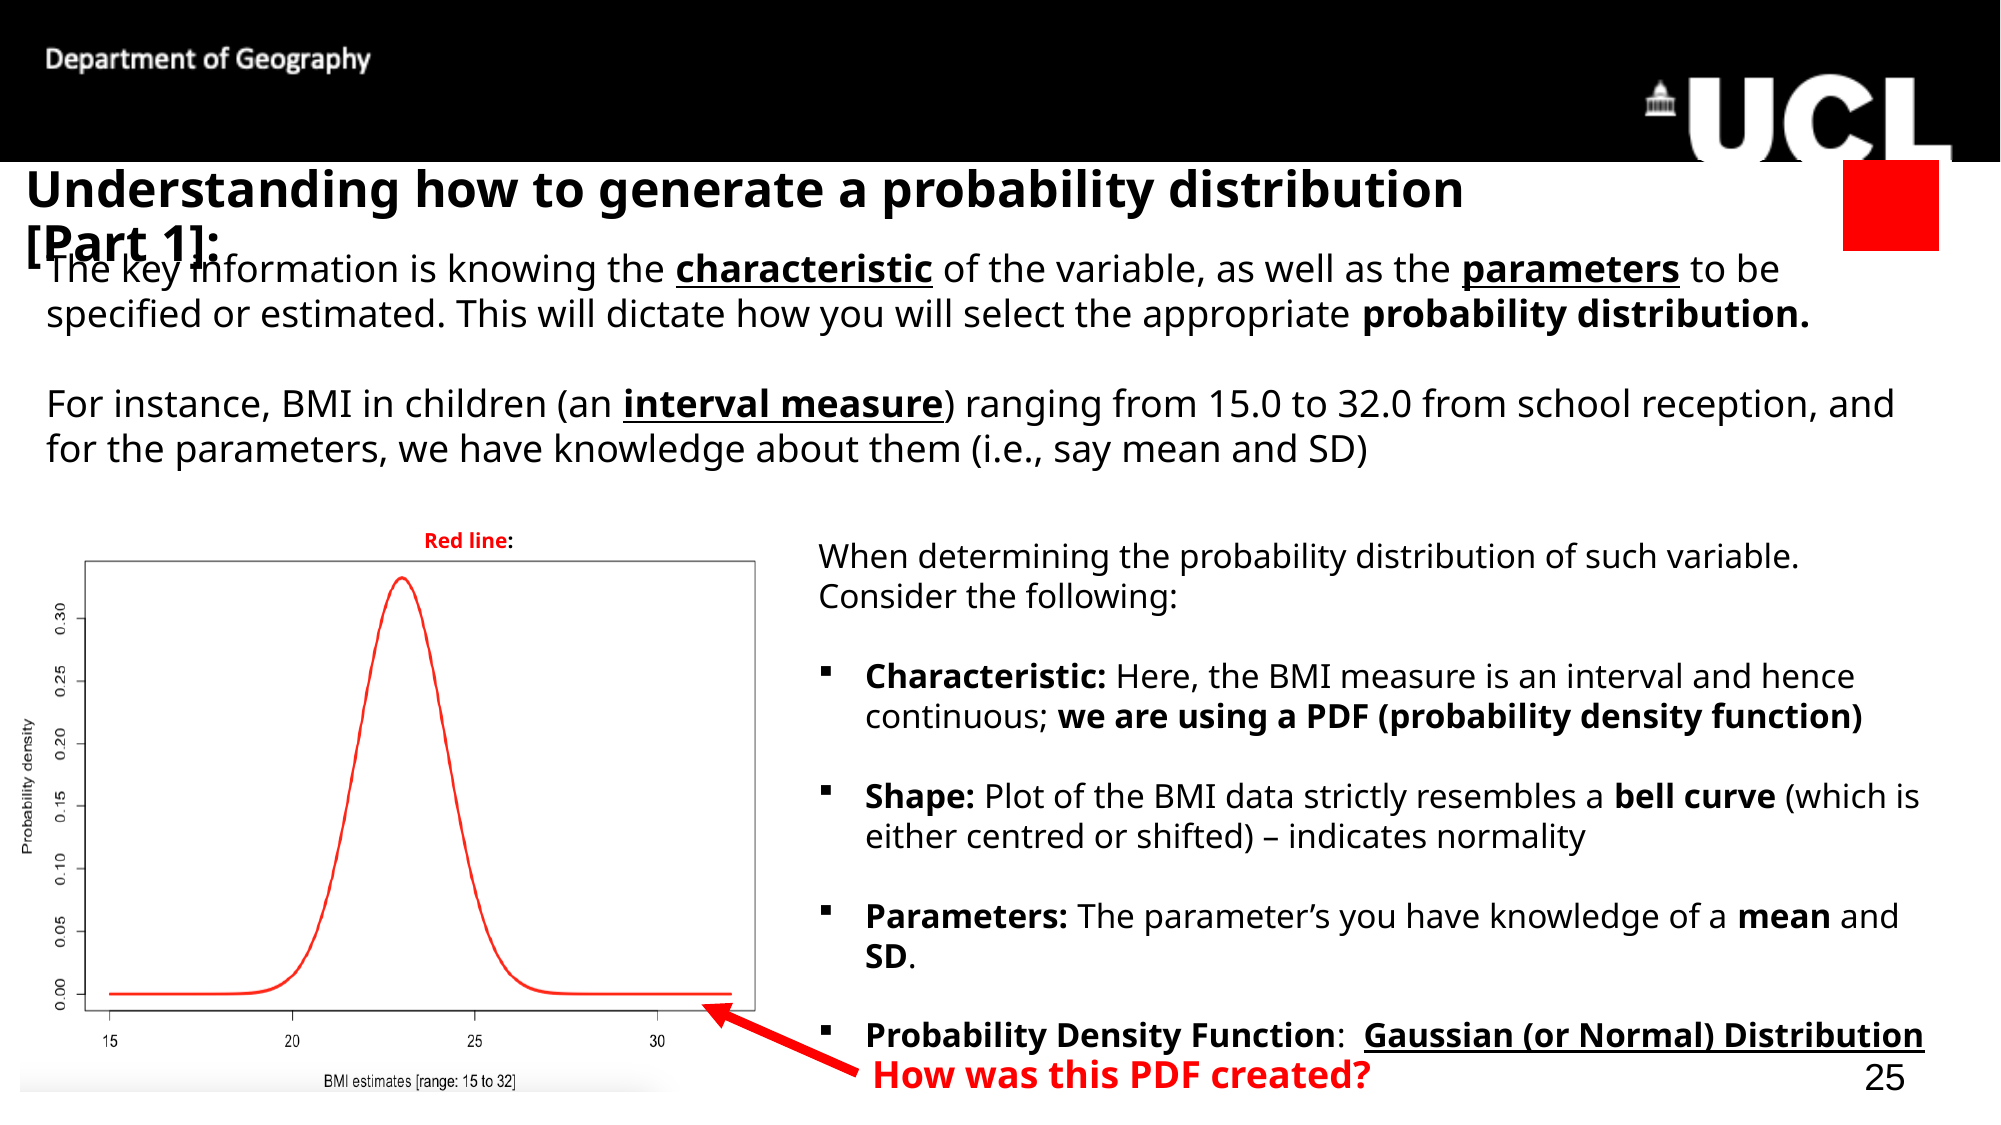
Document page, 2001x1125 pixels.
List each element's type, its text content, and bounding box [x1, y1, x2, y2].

picture [20, 551, 766, 1093]
text_box 25 [1849, 1062, 1939, 1070]
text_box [701, 1004, 858, 1074]
text_box How was this PDF created? [857, 1043, 1603, 1104]
text_box [1843, 160, 1939, 251]
picture [0, 0, 2000, 160]
text_box The key information is knowing the characteristic of the variable, as well as the parameters to be specified or estimated. This will dictate how you will select the appropriate probability distribution. For instance, BMI in children (an interval measure) ranging from 15.0 to 32.0 from school reception, and for the parameters, we have knowledge about them (i.e., say mean and SD) [31, 237, 1920, 478]
text_box When determining the probability distribution of such variable. Consider the following: Characteristic: Here, the BMI measure is an interval and hence continuous; we are using a PDF (probability density function) Shape: Plot of the BMI data strictly resembles a bell curve (which is either centred or shifted) – indicates normality Parameters: The parameter’s you have knowledge of a mean and SD. Probability Density Function: Gaussian (or Normal) Distribution [803, 528, 1961, 1062]
text_box Understanding how to generate a probability distribution [Part 1]: [11, 160, 1551, 264]
